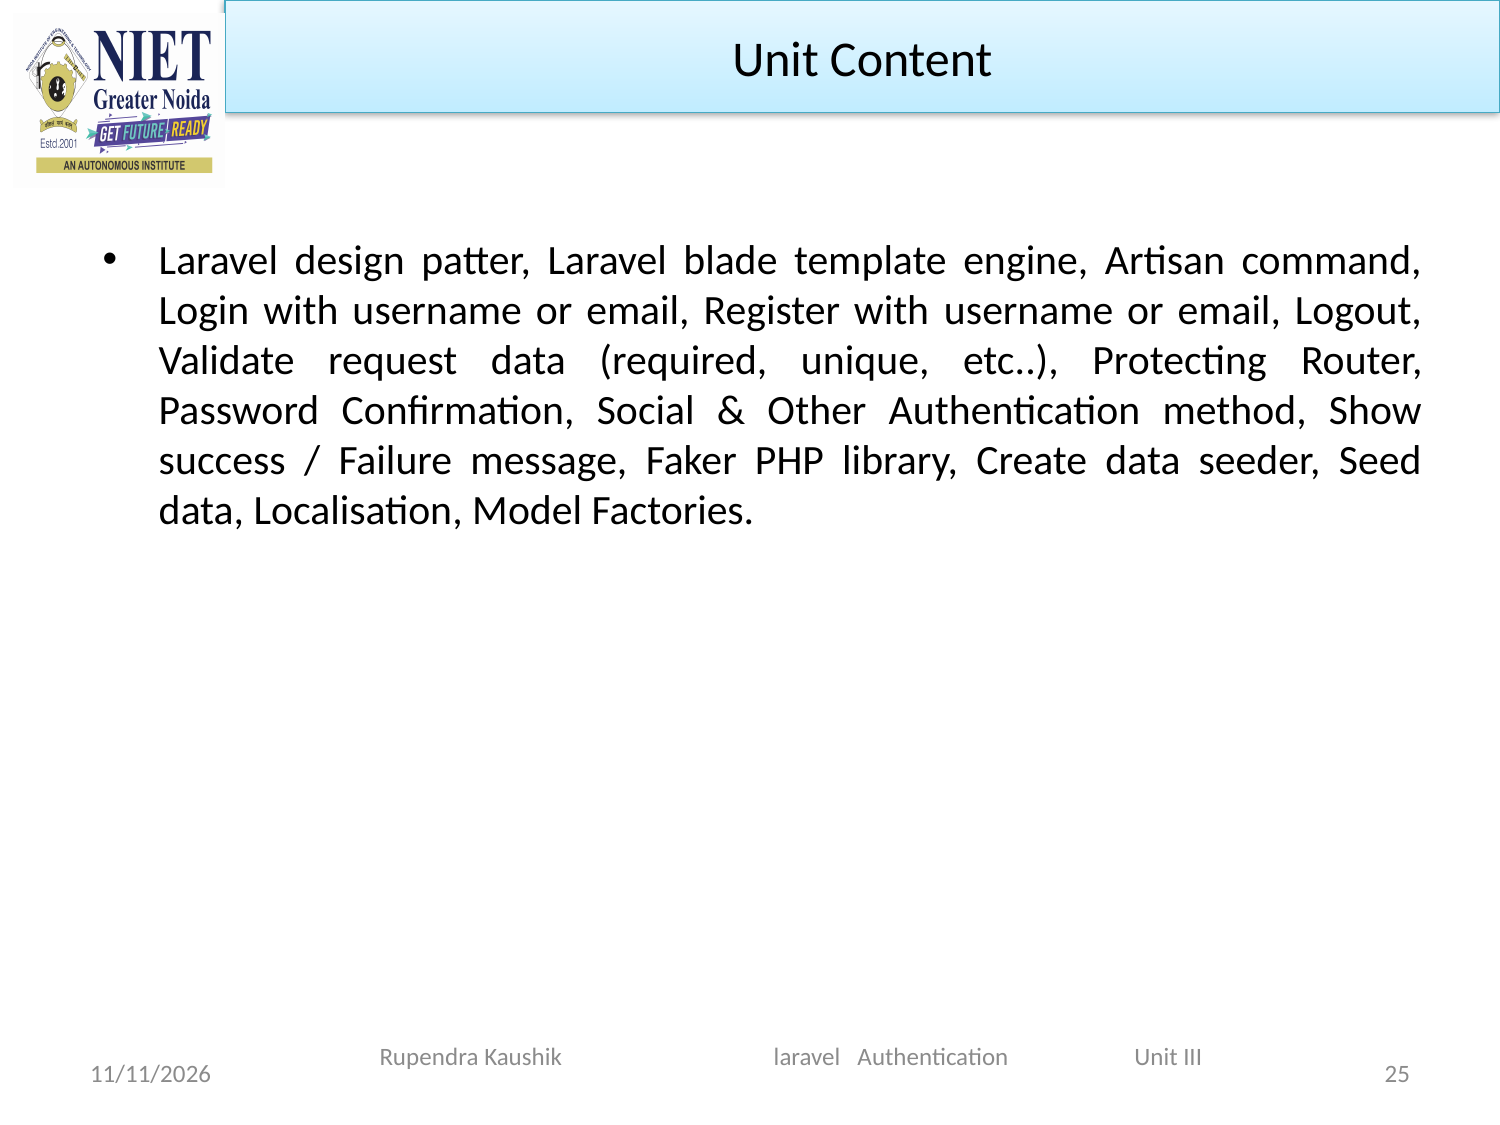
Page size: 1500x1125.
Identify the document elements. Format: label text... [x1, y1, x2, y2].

text_box Rupendra Kaushik laravel Authentication Unit III [329, 1033, 1255, 1079]
slide_number 25 [1074, 1042, 1425, 1103]
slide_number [75, 1042, 425, 1103]
text_box Unit Content [224, 0, 1500, 113]
picture [13, 13, 226, 188]
list Laravel design patter, Laravel blade template engine, Artisan command, Login with username or email, Register with username or email, Logout, Validate request data (required, unique, etc..), Protecting Router, Password Confirmation, Social & Other Authentication method, Show success / Failure message, Faker PHP library, Create data seeder, Seed data, Localisation, Model Factories. [87, 225, 1438, 968]
